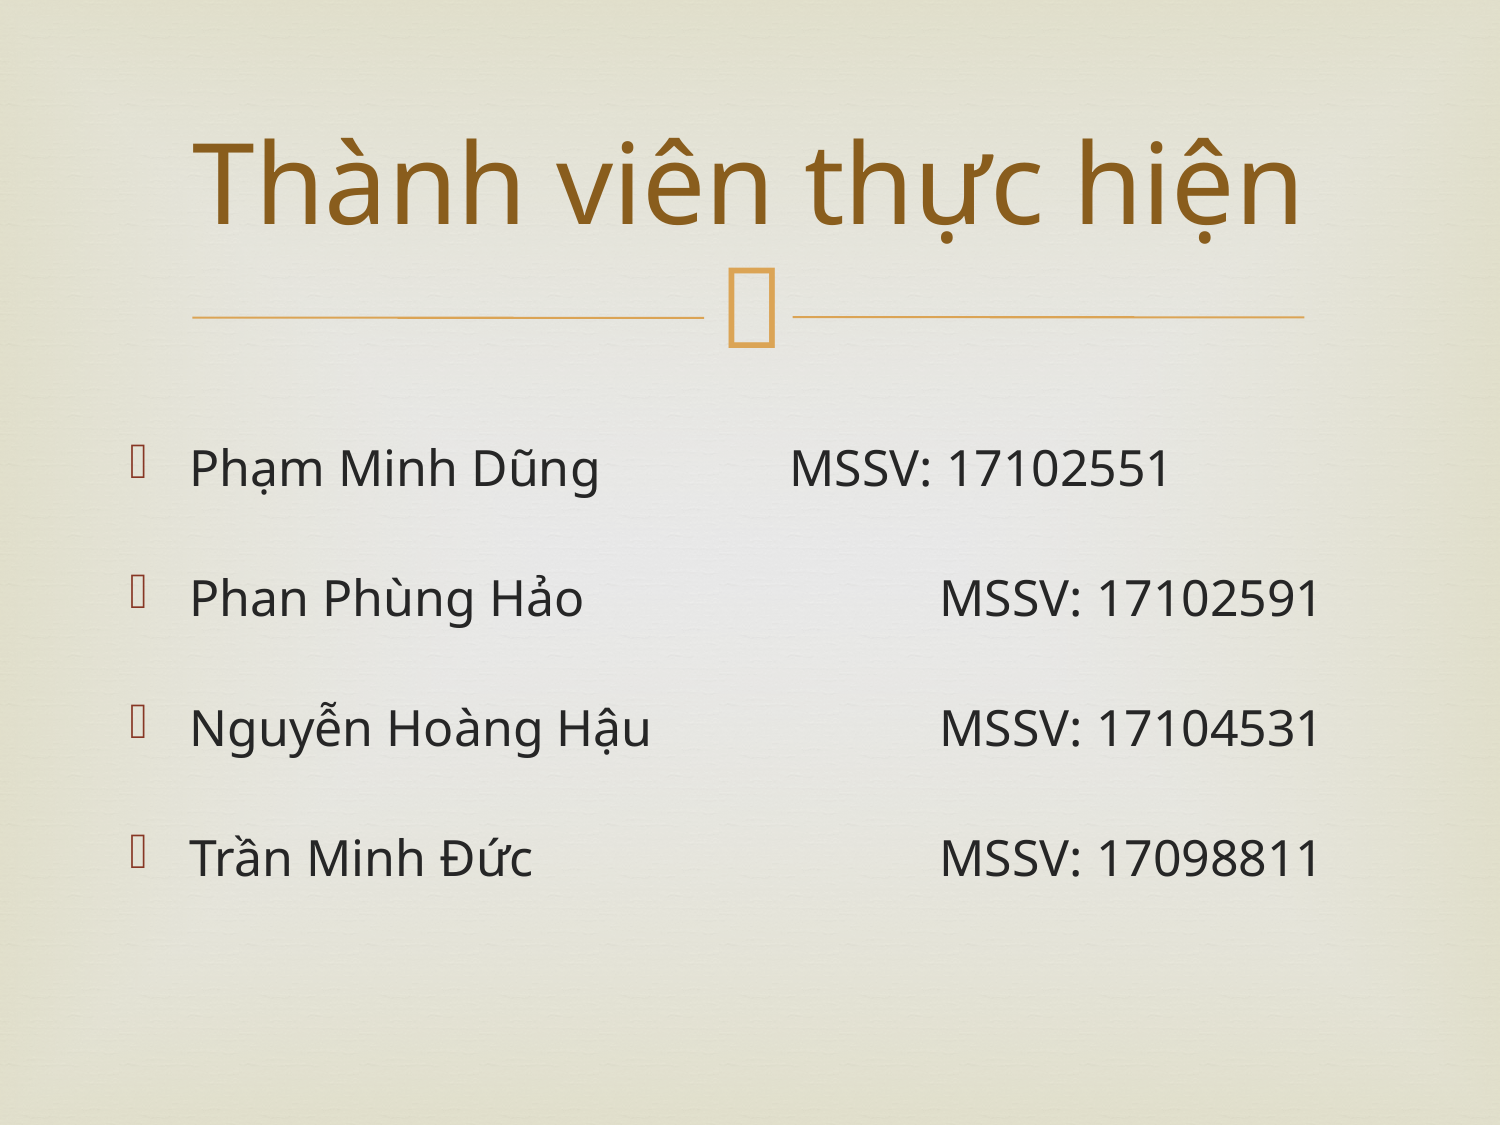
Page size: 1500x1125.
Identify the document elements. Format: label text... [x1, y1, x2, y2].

list Phạm Minh Dũng MSSV: 17102551 Phan Phùng Hảo MSSV: 17102591 Nguyễn Hoàng Hậu MSSV: 17104531 Trần Minh Đức MSSV: 17098811 [114, 368, 1386, 1005]
title Thành viên thực hiện [112, 93, 1386, 267]
